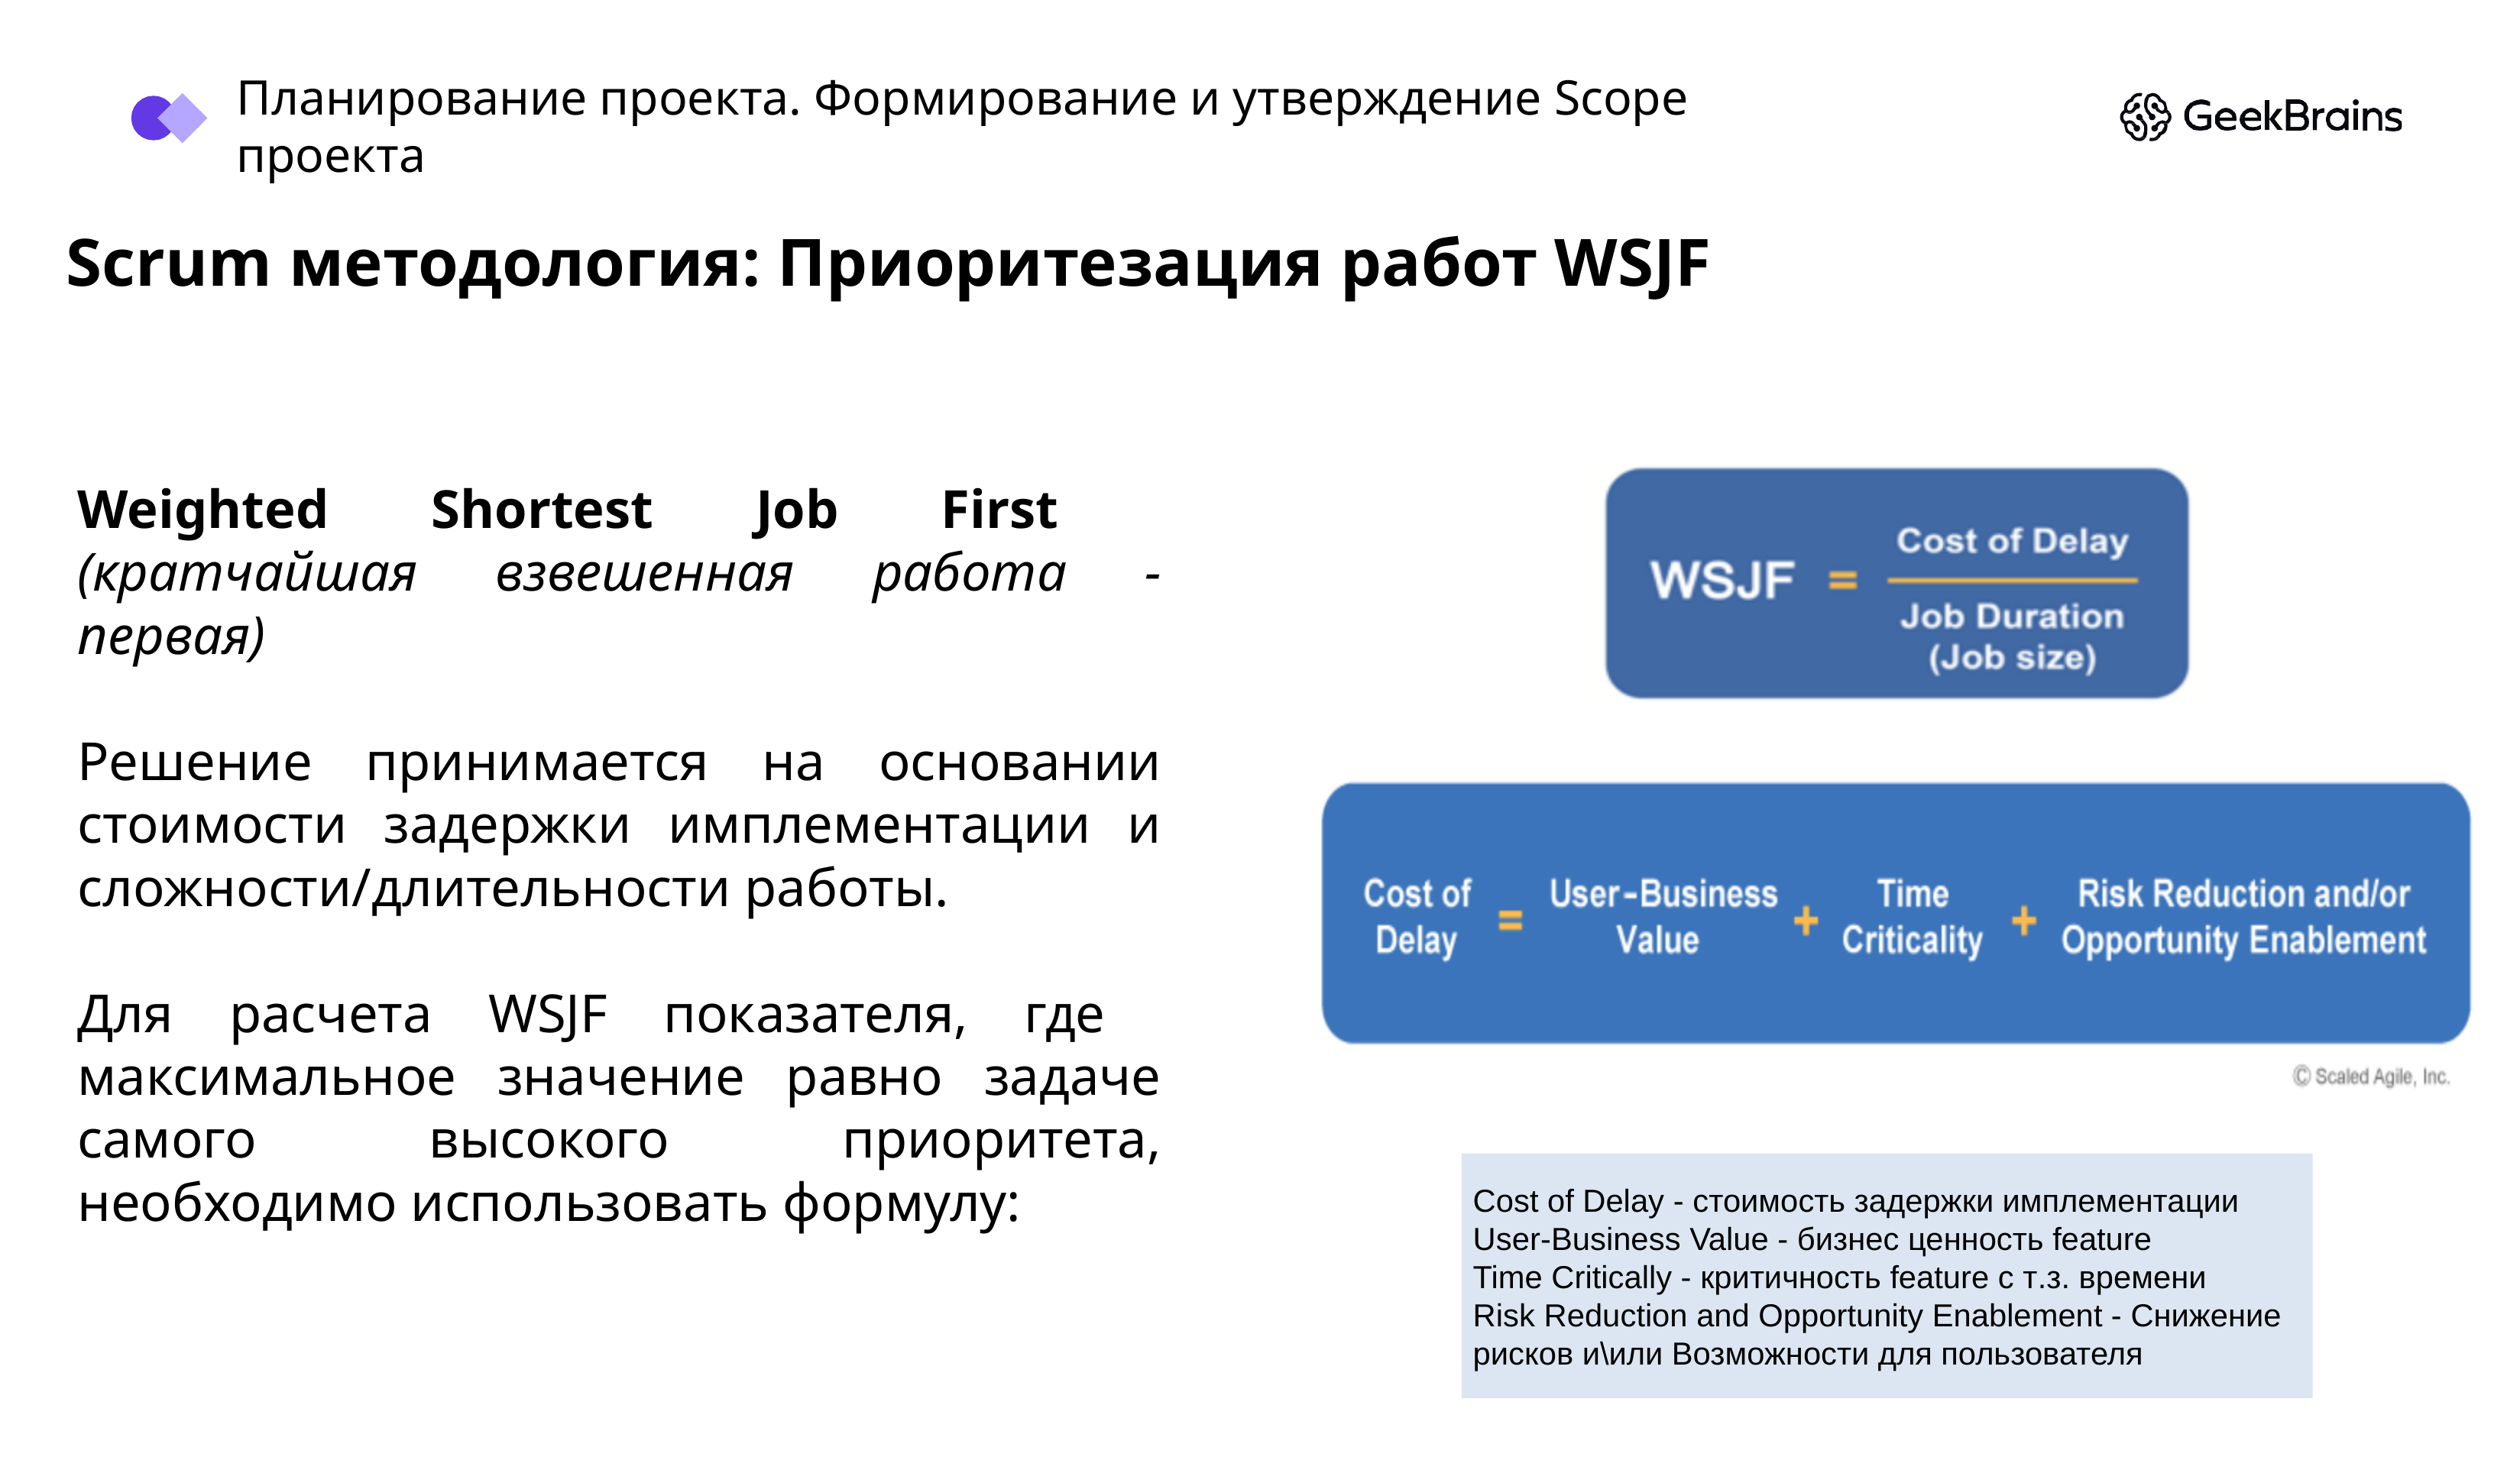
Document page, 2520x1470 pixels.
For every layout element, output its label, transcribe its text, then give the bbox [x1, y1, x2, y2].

picture [1310, 763, 2479, 1102]
picture [1553, 452, 2237, 707]
text_box Cost of Delay - стоимость задержки имплементации User-Business Value - бизнес ценность feature Time Critically - критичность feature с т.з. времени Risk Reduction and Opportunity Enablement - Снижение рисков и\или Возможности для пользователя [1461, 1153, 2313, 1399]
text_box [157, 92, 208, 144]
text_box Планирование проекта. Формирование и утверждение Scope проекта [225, 71, 1895, 178]
text_box [131, 96, 171, 141]
title Scrum методология: Приоритезация работ WSJF [66, 219, 2068, 306]
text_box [2120, 92, 2402, 141]
text_box Weighted Shortest Job First (кратчайшая взвешенная работа - первая) Решение принимается на основании стоимости задержки имплементации и сложности/длительности работы. Для расчета WSJF показателя, где максимальное значение равно задаче самого высокого приоритета, необходимо использовать формулу: [66, 470, 1174, 1399]
